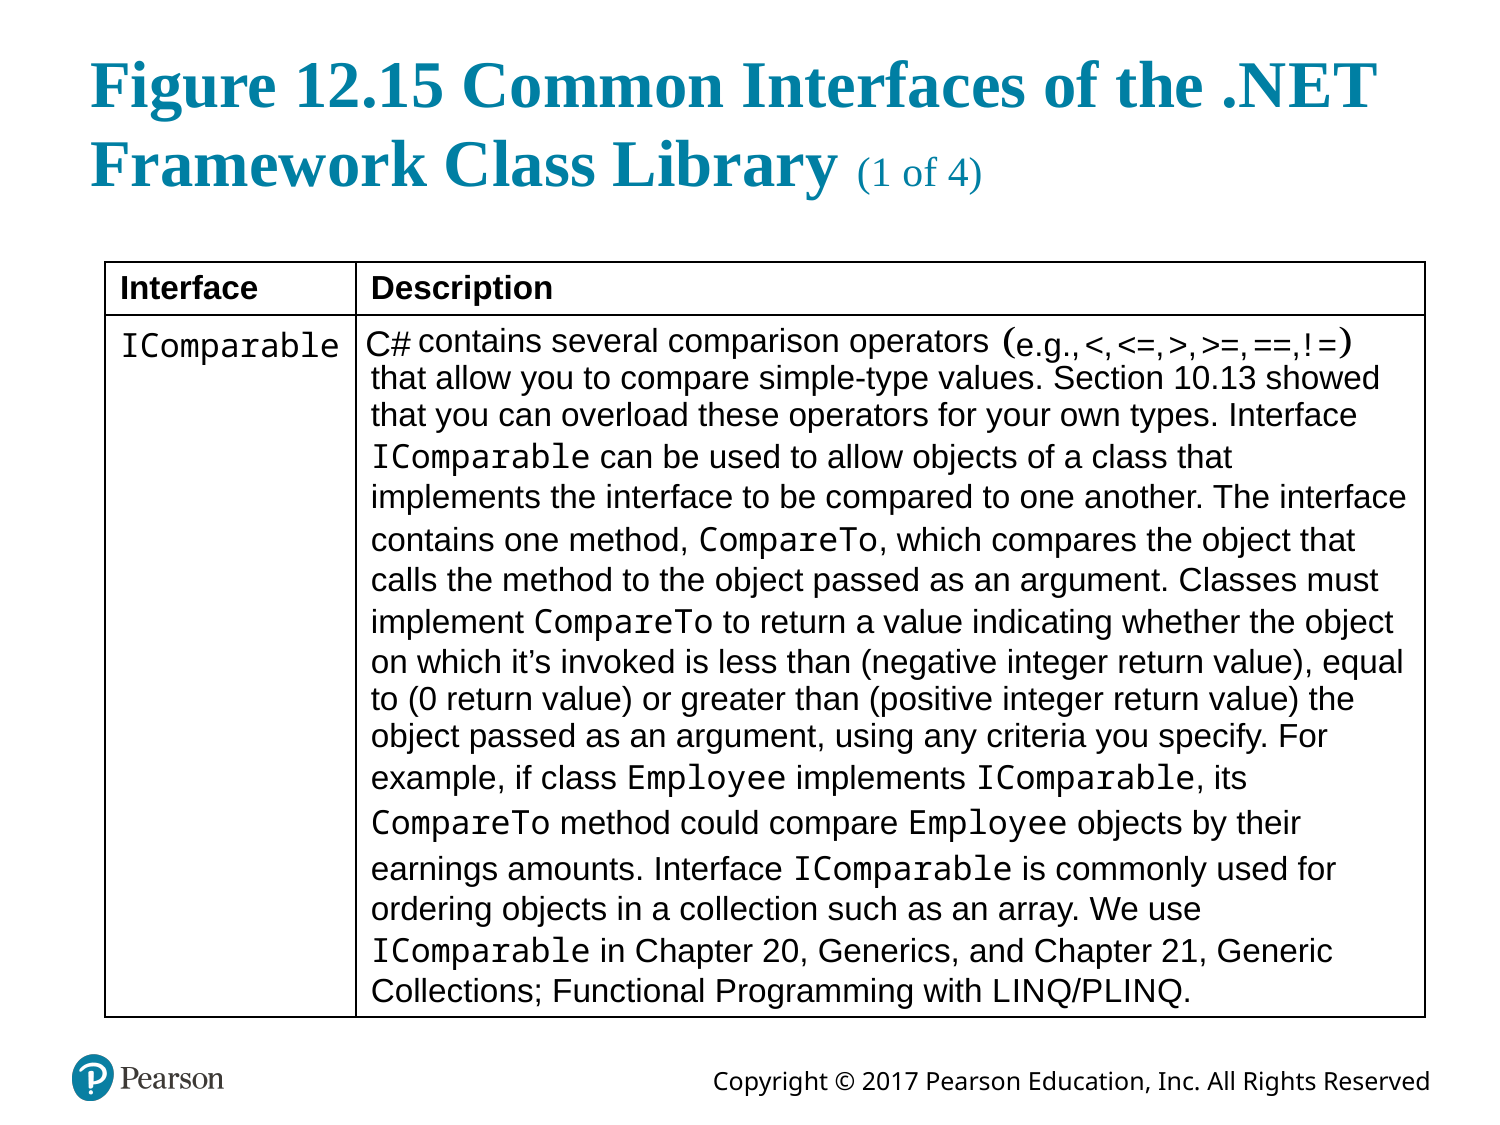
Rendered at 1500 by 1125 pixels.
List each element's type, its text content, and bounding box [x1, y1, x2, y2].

table_cell C sharp contains several comparison operators For example, left angle bracket, left angle bracket equals, right angle bracket, right angle bracket equals, equals equals, exclamation point equals that allow you to compare simple-type values. Section 10.13 showed that you can overload these operators for your own types. Interface IComparable can be used to allow objects of a class that implements the interface to be compared to one another. The interface contains one method, CompareTo, which compares the object that calls the method to the object passed as an argument. Classes must implement CompareTo to return a value indicating whether the object on which it’s invoked is less than (negative integer return value), equal to (0 return value) or greater than (positive integer return value) the object passed as an argument, using any criteria you specify. For example, if class Employee implements IComparable, its CompareTo method could compare Employee objects by their earnings amounts. Interface IComparable is commonly used for ordering objects in a collection such as an array. We use IComparable in Chapter 20, Generics, and Chapter 21, Generic Collections; Functional Programming with L I N Q/P L I N Q. [357, 316, 1424, 1016]
picture [72, 1054, 88, 1070]
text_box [998, 320, 1355, 376]
table_cell IComparable [106, 316, 355, 1016]
title Figure 12.15 Common Interfaces of the .N E T Framework Class Library (1 of 4) [75, 35, 1425, 216]
picture [98, 1054, 224, 1101]
picture [72, 1087, 83, 1101]
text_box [360, 323, 419, 366]
table_header Interface [106, 263, 355, 314]
picture [80, 1063, 106, 1088]
table_header Description [357, 263, 1424, 314]
